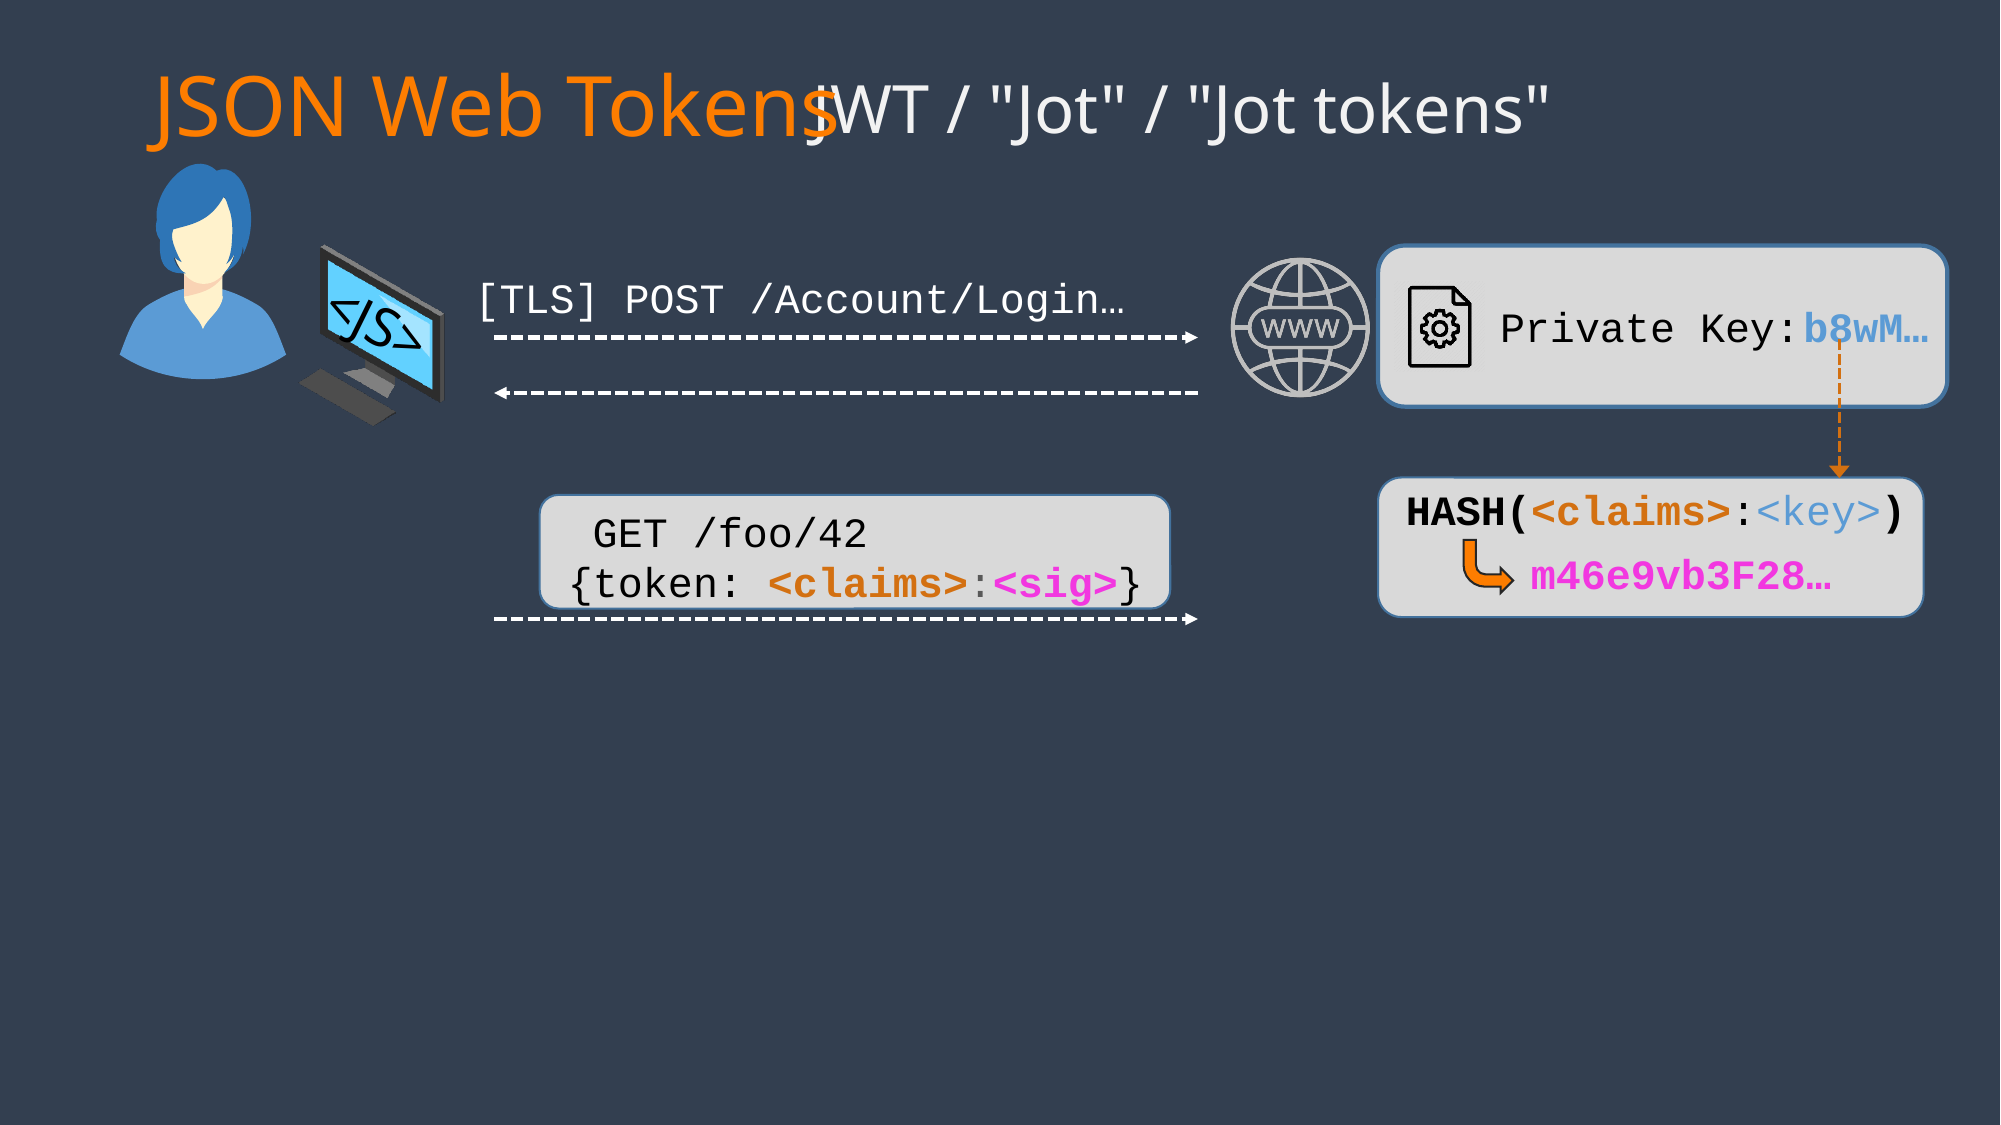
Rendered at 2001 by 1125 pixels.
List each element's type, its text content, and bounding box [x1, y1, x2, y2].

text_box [293, 239, 453, 431]
text_box [1378, 244, 1949, 408]
text_box [538, 493, 1172, 609]
picture [1225, 245, 1378, 409]
text_box [1377, 478, 1922, 619]
text_box [TLS] POST /Account/Login… [453, 264, 1202, 330]
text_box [119, 163, 287, 380]
picture [1394, 281, 1485, 372]
text_box [0, 0, 2000, 160]
text_box JSON Web Tokens [138, 45, 1186, 161]
text_box HASH(<claims>:<key>) [1391, 476, 1924, 542]
text_box [1462, 538, 1515, 596]
text_box Private Key: [1485, 293, 1840, 359]
text_box m46e9vb3F28… [1516, 540, 1972, 606]
text_box b8wM… [1840, 293, 1944, 359]
text_box JWT / "Jot" / "Jot tokens" [1186, 59, 1568, 155]
text_box GET /foo/42 {token: <claims>:<sig>} [553, 498, 1158, 614]
